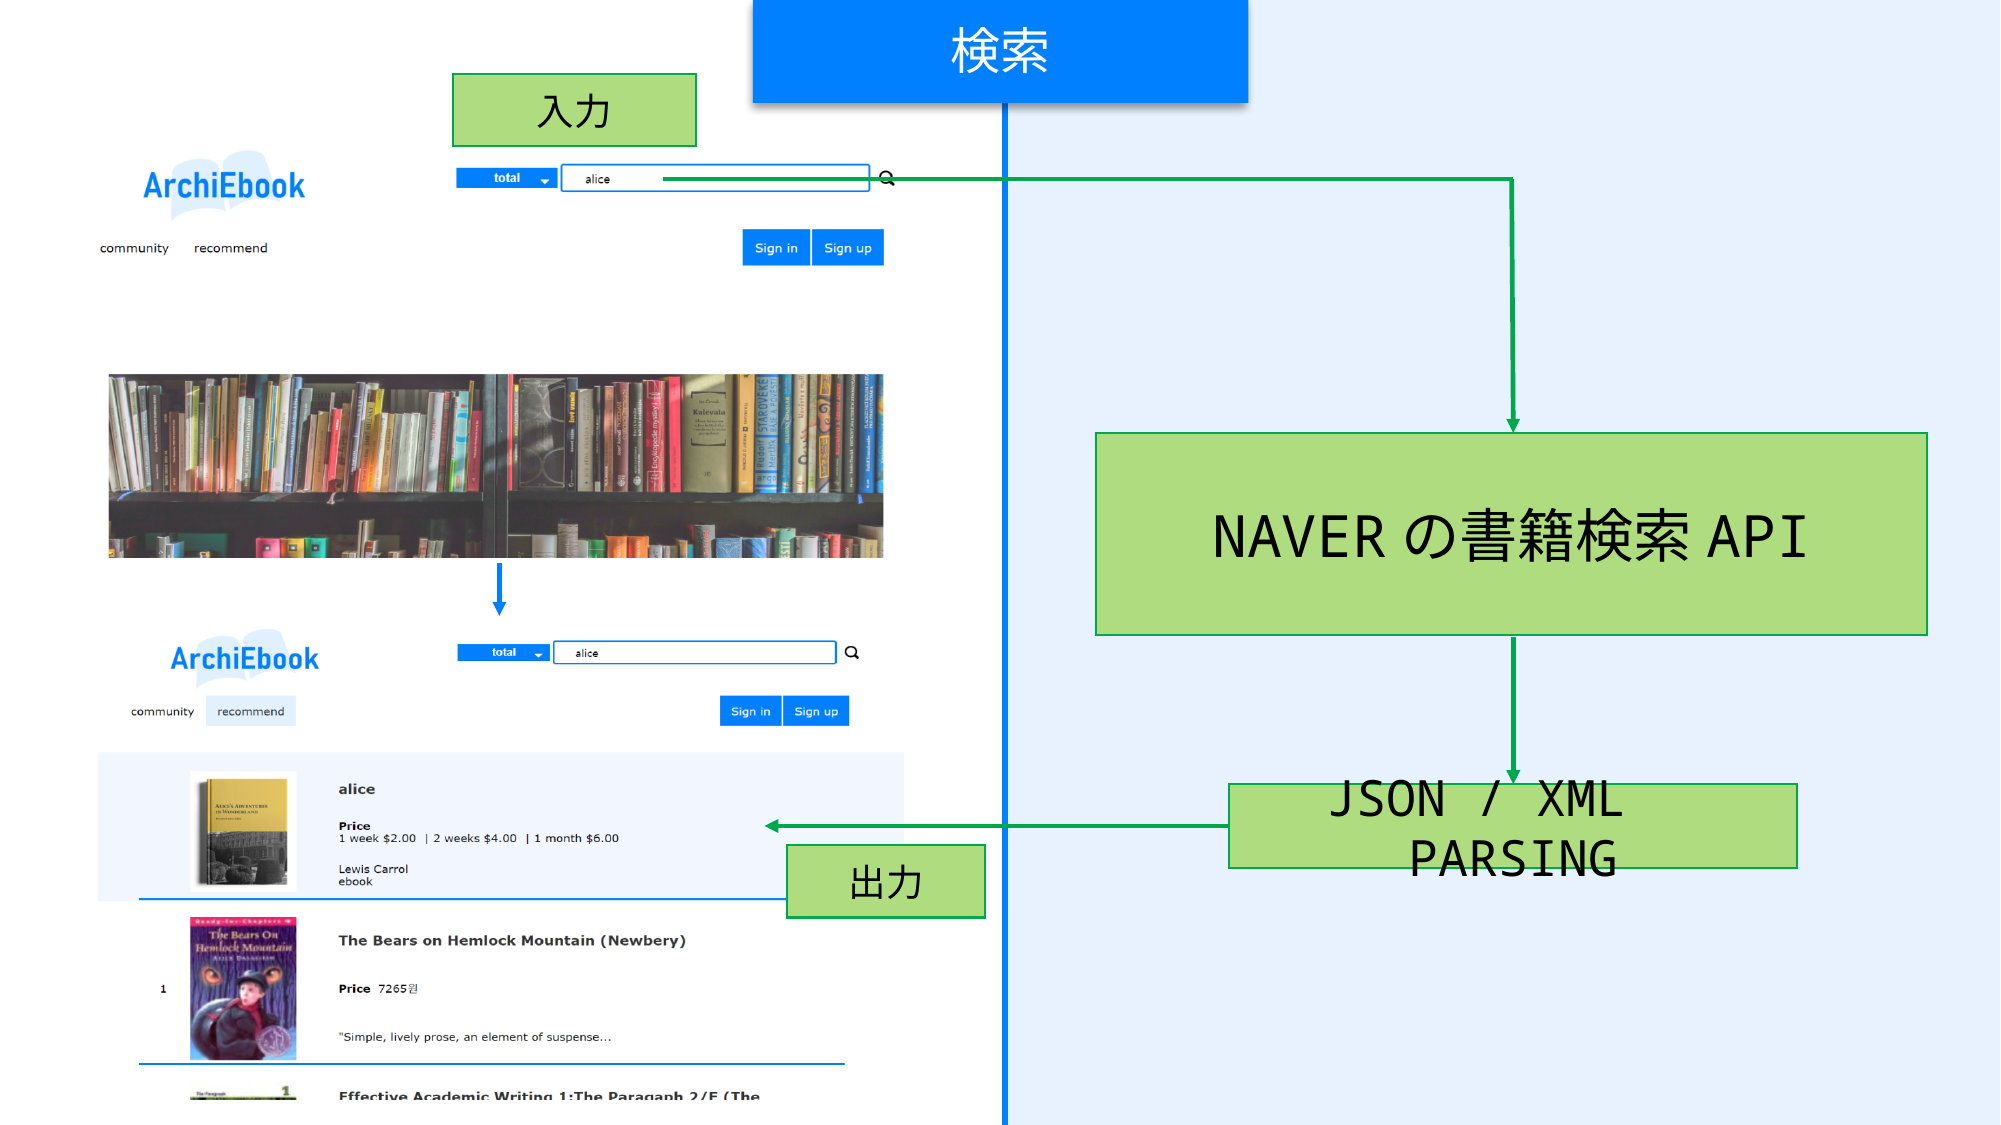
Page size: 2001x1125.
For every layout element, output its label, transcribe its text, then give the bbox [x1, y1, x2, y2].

text_box [752, 0, 1249, 74]
text_box 検索 [808, 3, 1191, 74]
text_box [63, 74, 1928, 1100]
text_box [1008, 0, 2000, 1125]
